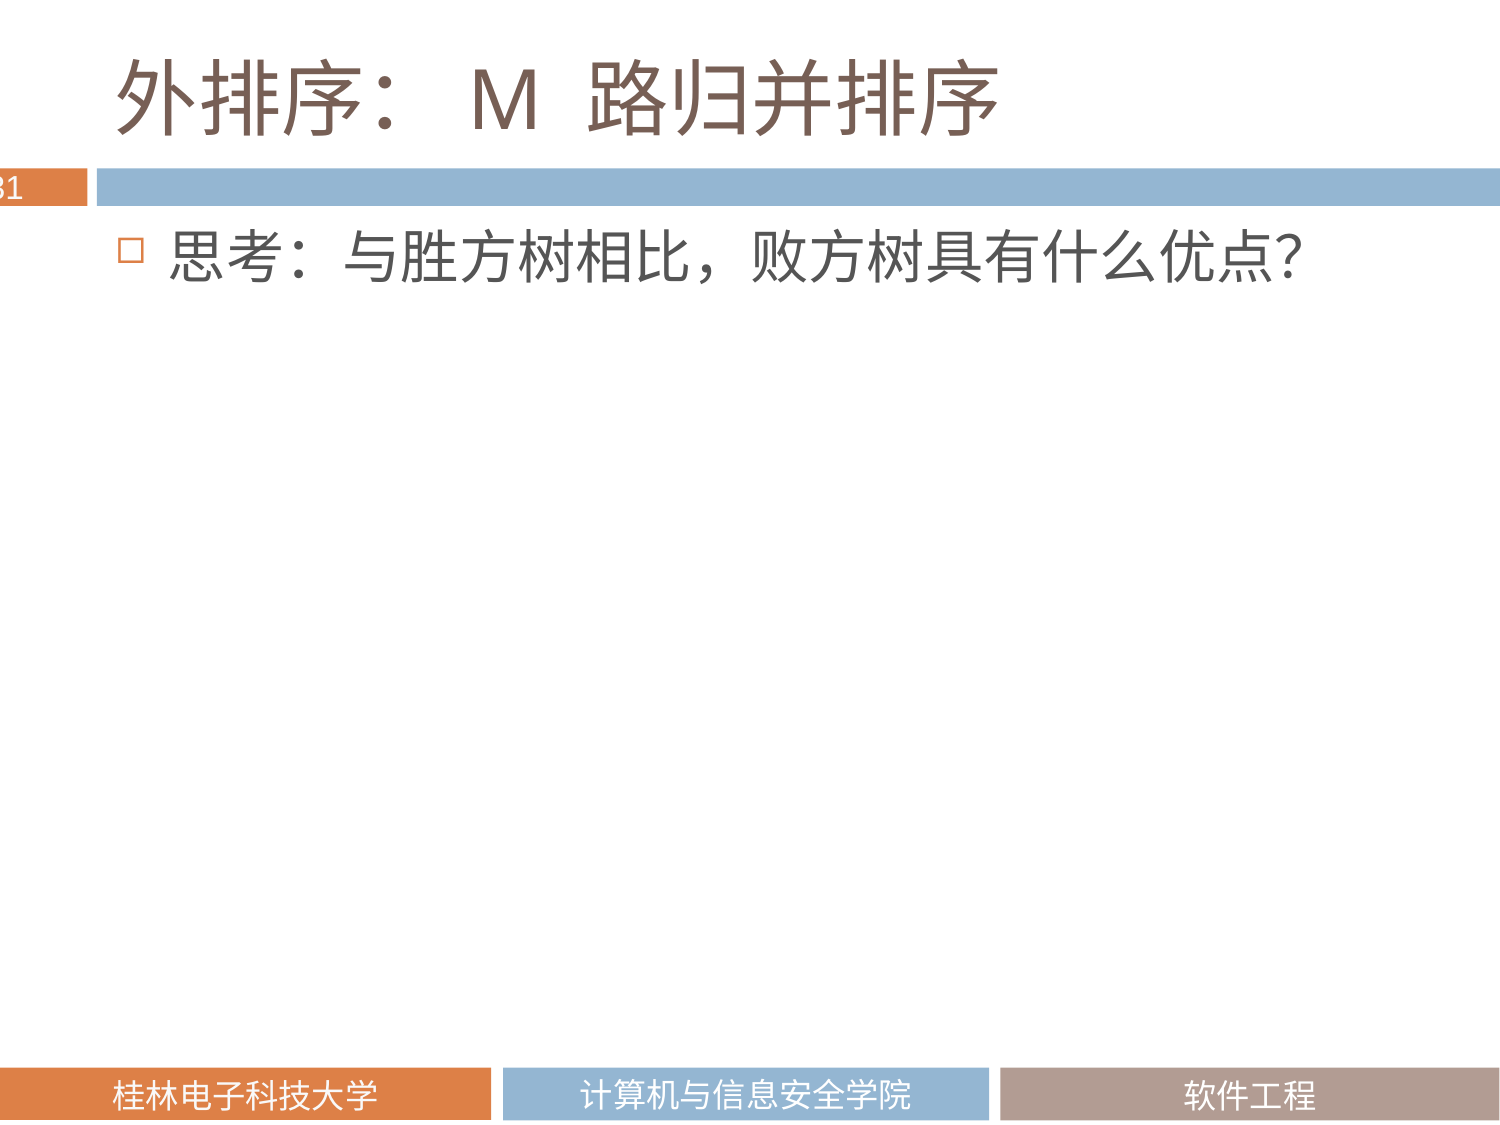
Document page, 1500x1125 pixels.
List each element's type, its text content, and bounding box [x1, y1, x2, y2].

title 外排序：M 路归并排序 [99, 37, 1438, 155]
list 思考：与胜方树相比，败方树具有什么优点？ [100, 219, 1439, 1006]
